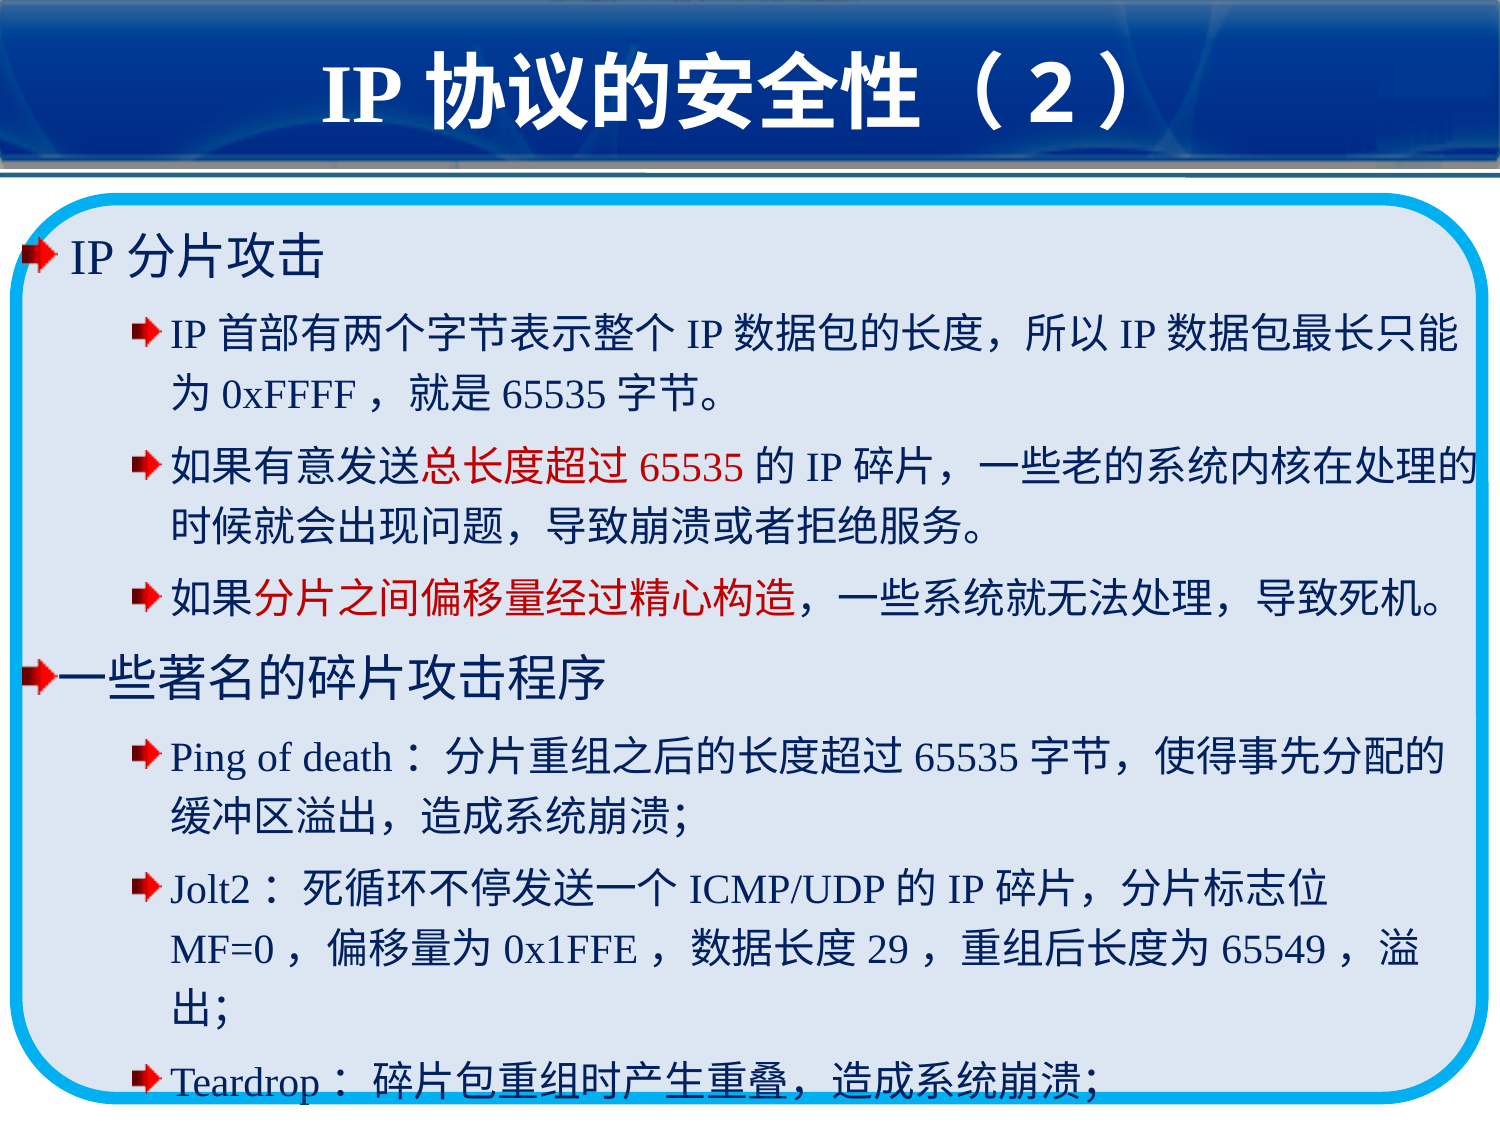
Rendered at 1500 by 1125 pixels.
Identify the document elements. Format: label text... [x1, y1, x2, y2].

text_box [0, 198, 1500, 1125]
text_box IP协议的安全性（2） [0, 0, 1500, 184]
